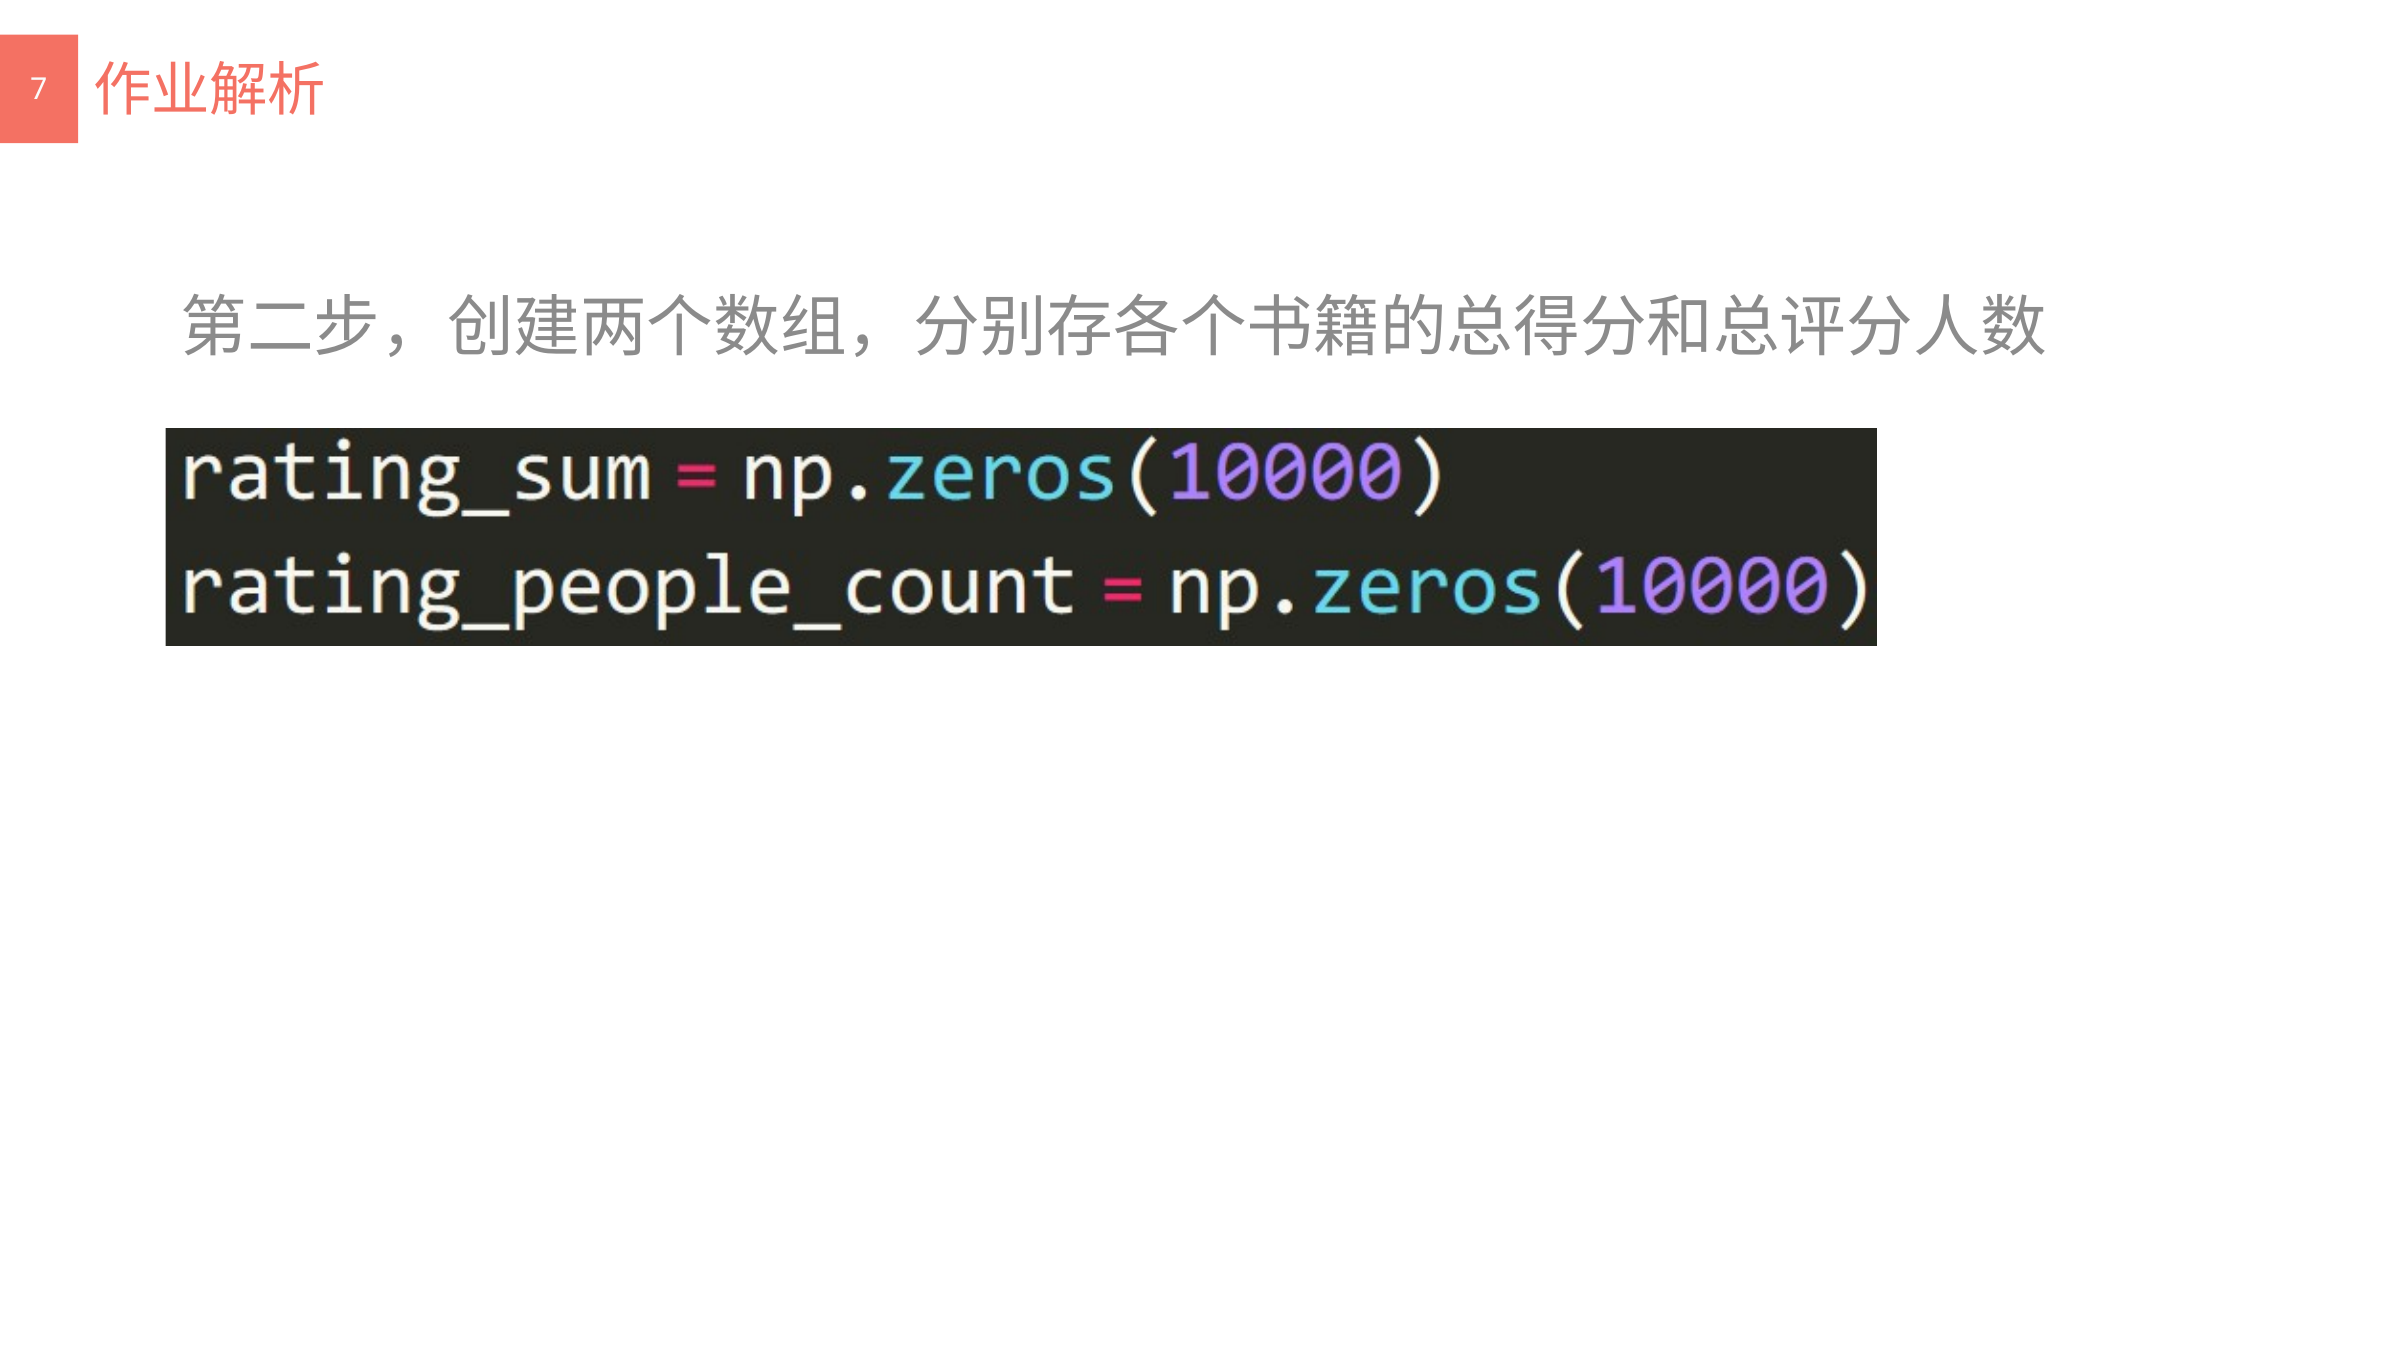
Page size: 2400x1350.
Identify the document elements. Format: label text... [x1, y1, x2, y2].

text_box 7 [28, 67, 50, 106]
text_box 作业解析 [91, 49, 329, 122]
text_box [165, 428, 1877, 646]
text_box [0, 34, 79, 144]
text_box 第二步，创建两个数组，分别存各个书籍的总得分和总评分人数 [178, 281, 2049, 364]
